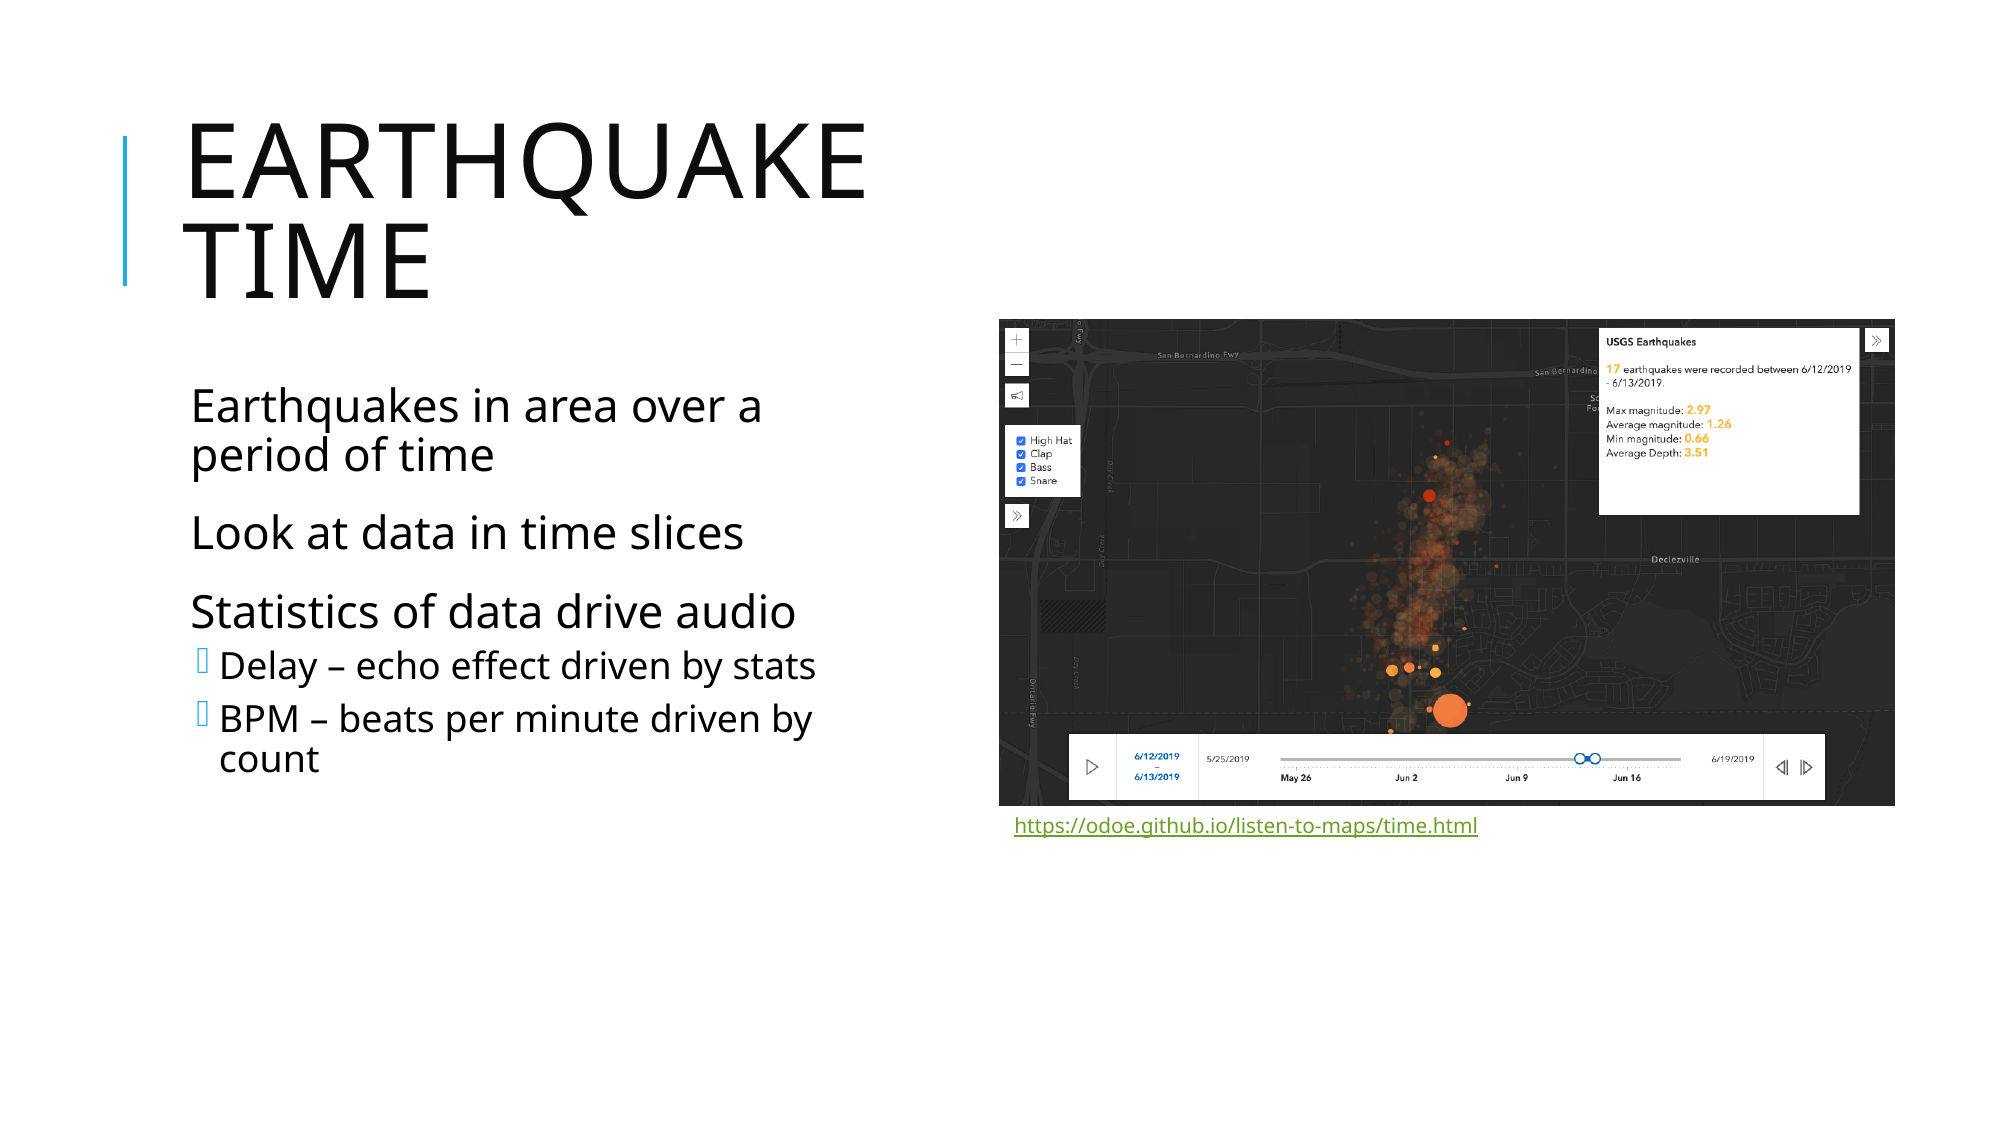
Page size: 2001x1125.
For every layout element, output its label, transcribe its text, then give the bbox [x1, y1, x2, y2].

title Earthquake time [168, 96, 895, 342]
text_box https://odoe.github.io/listen-to-maps/time.html [999, 813, 1895, 849]
list Earthquakes in area over a period of time Look at data in time slices Statistics of data drive audio Delay – echo effect driven by stats BPM – beats per minute driven by count [168, 375, 895, 1020]
picture [999, 319, 1896, 806]
